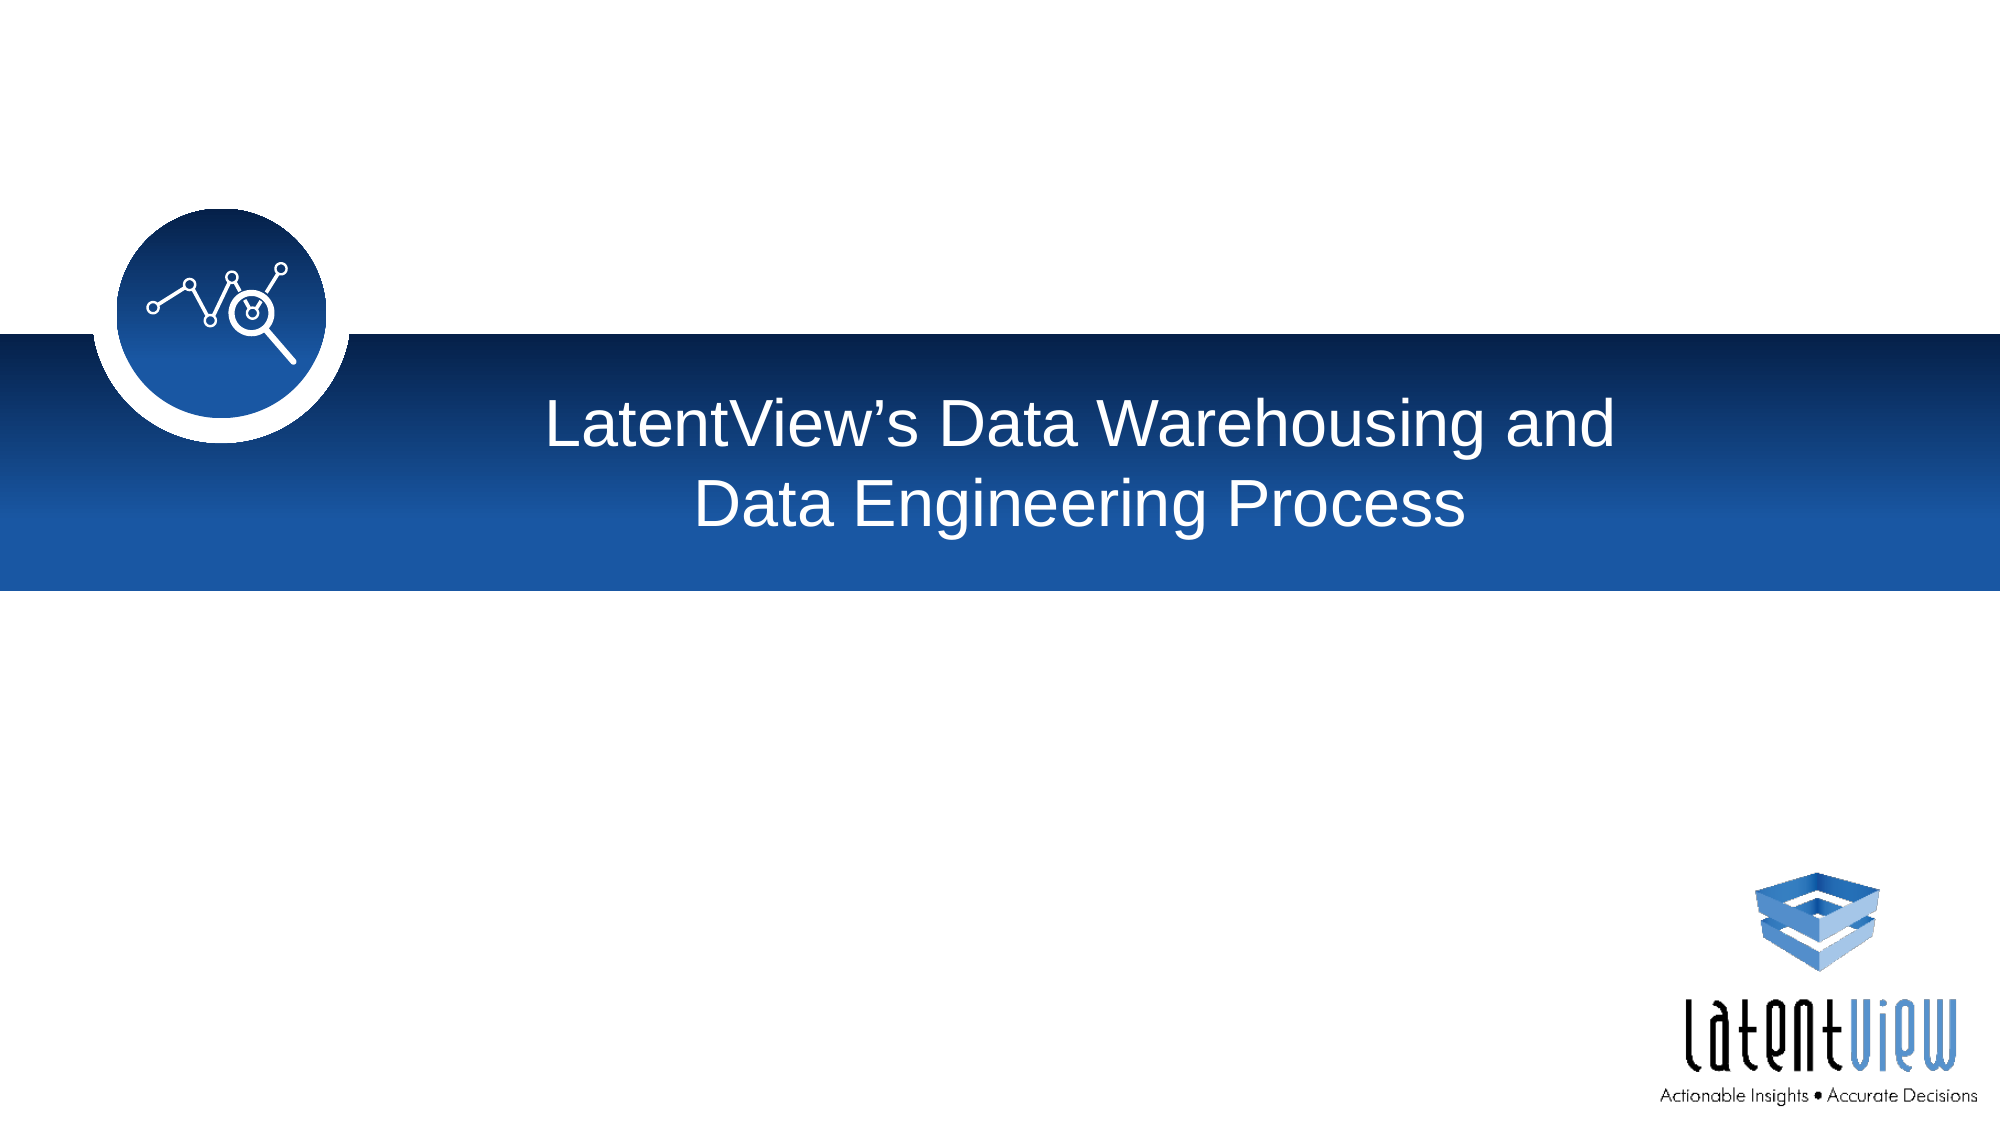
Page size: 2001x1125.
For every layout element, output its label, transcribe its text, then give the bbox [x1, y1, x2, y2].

picture [1610, 841, 2001, 1125]
list LatentView’s Data Warehousing and Data Engineering Process [462, 385, 1700, 536]
